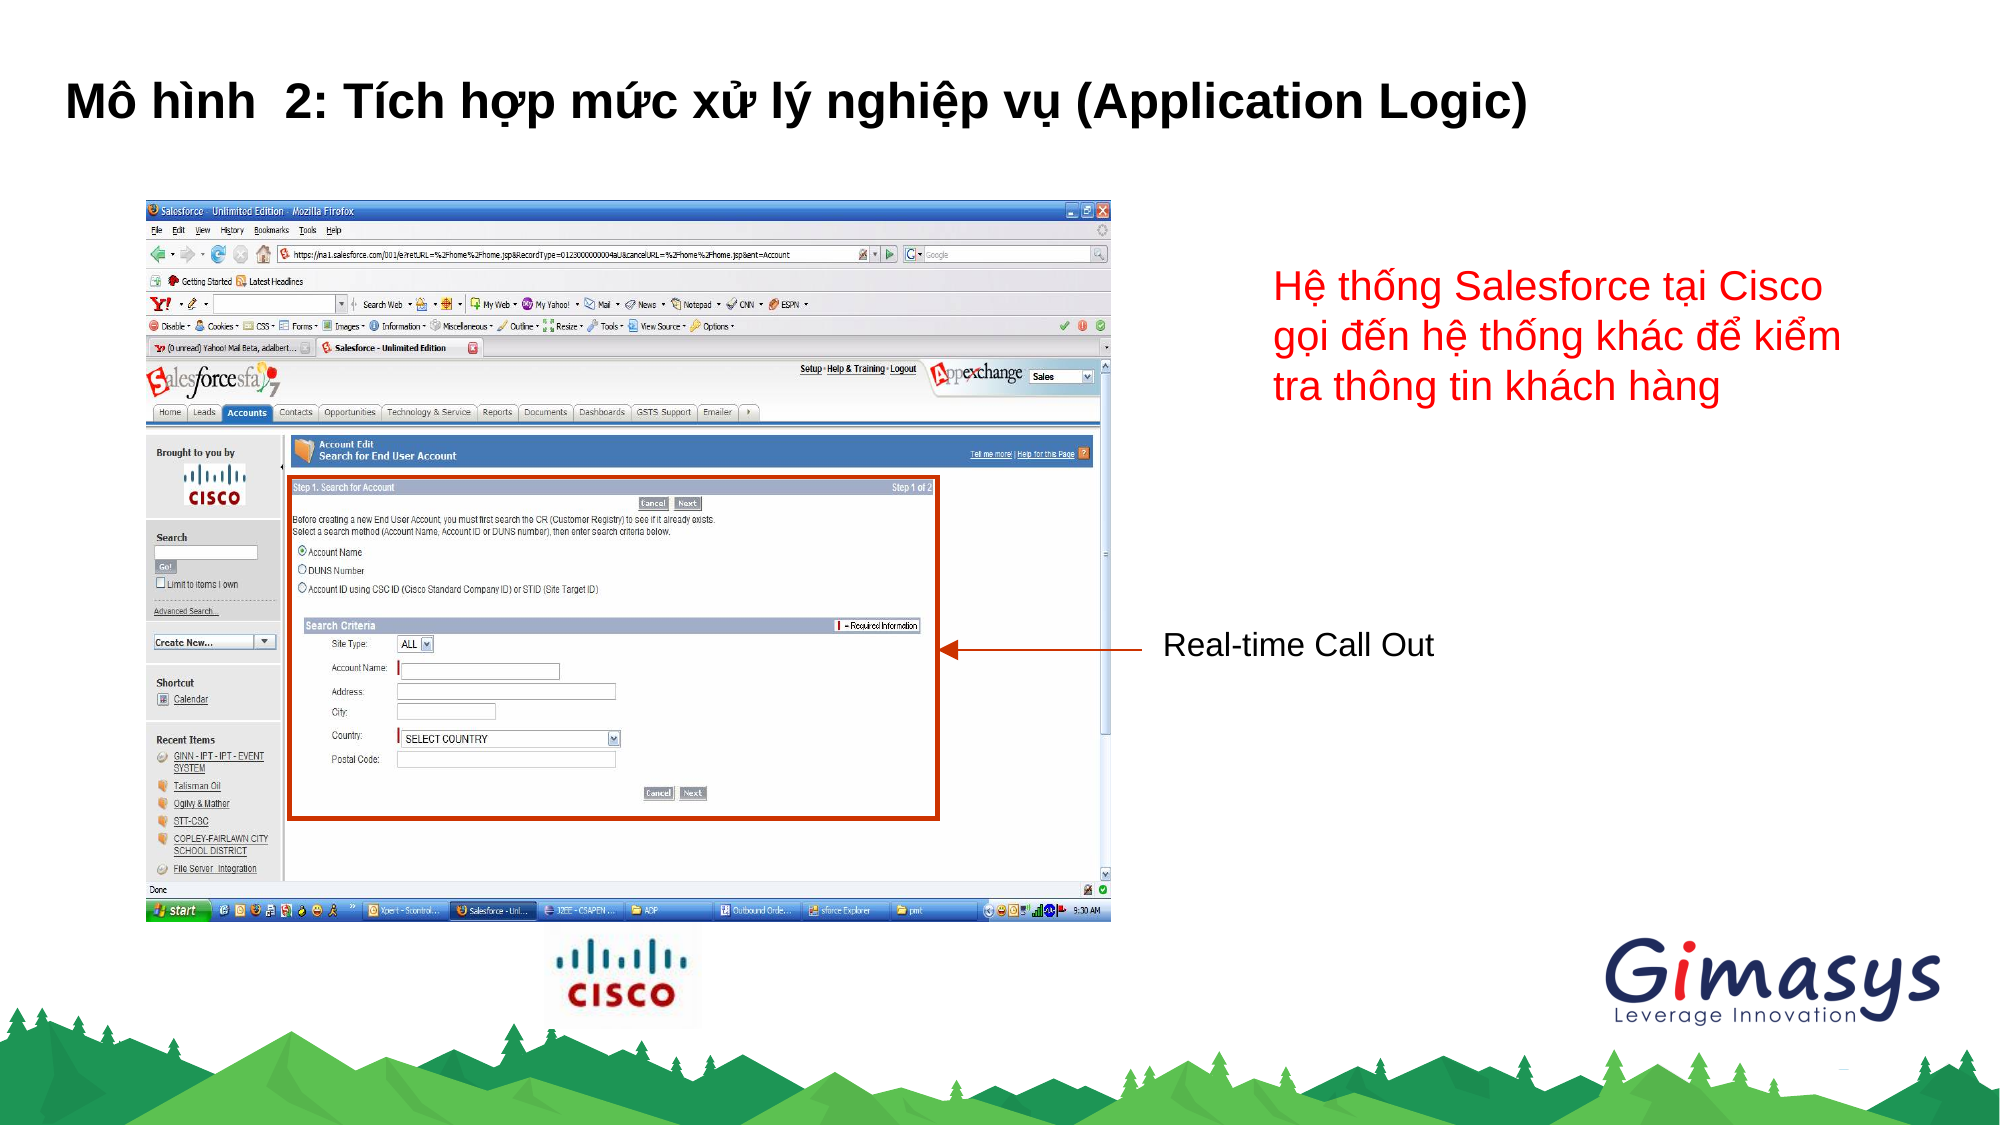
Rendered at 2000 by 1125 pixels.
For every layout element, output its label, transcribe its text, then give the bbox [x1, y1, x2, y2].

picture [146, 199, 1112, 1030]
text_box Mô hình 2: Tích hợp mức xử lý nghiệp vụ (Application Logic) [50, 60, 1592, 176]
picture [1586, 917, 1960, 1038]
text_box Hệ thống Salesforce tại Cisco gọi đến hệ thống khác để kiểm tra thông tin khách hàng [1258, 87, 1882, 580]
text_box Real-time Call Out [1147, 615, 1464, 672]
